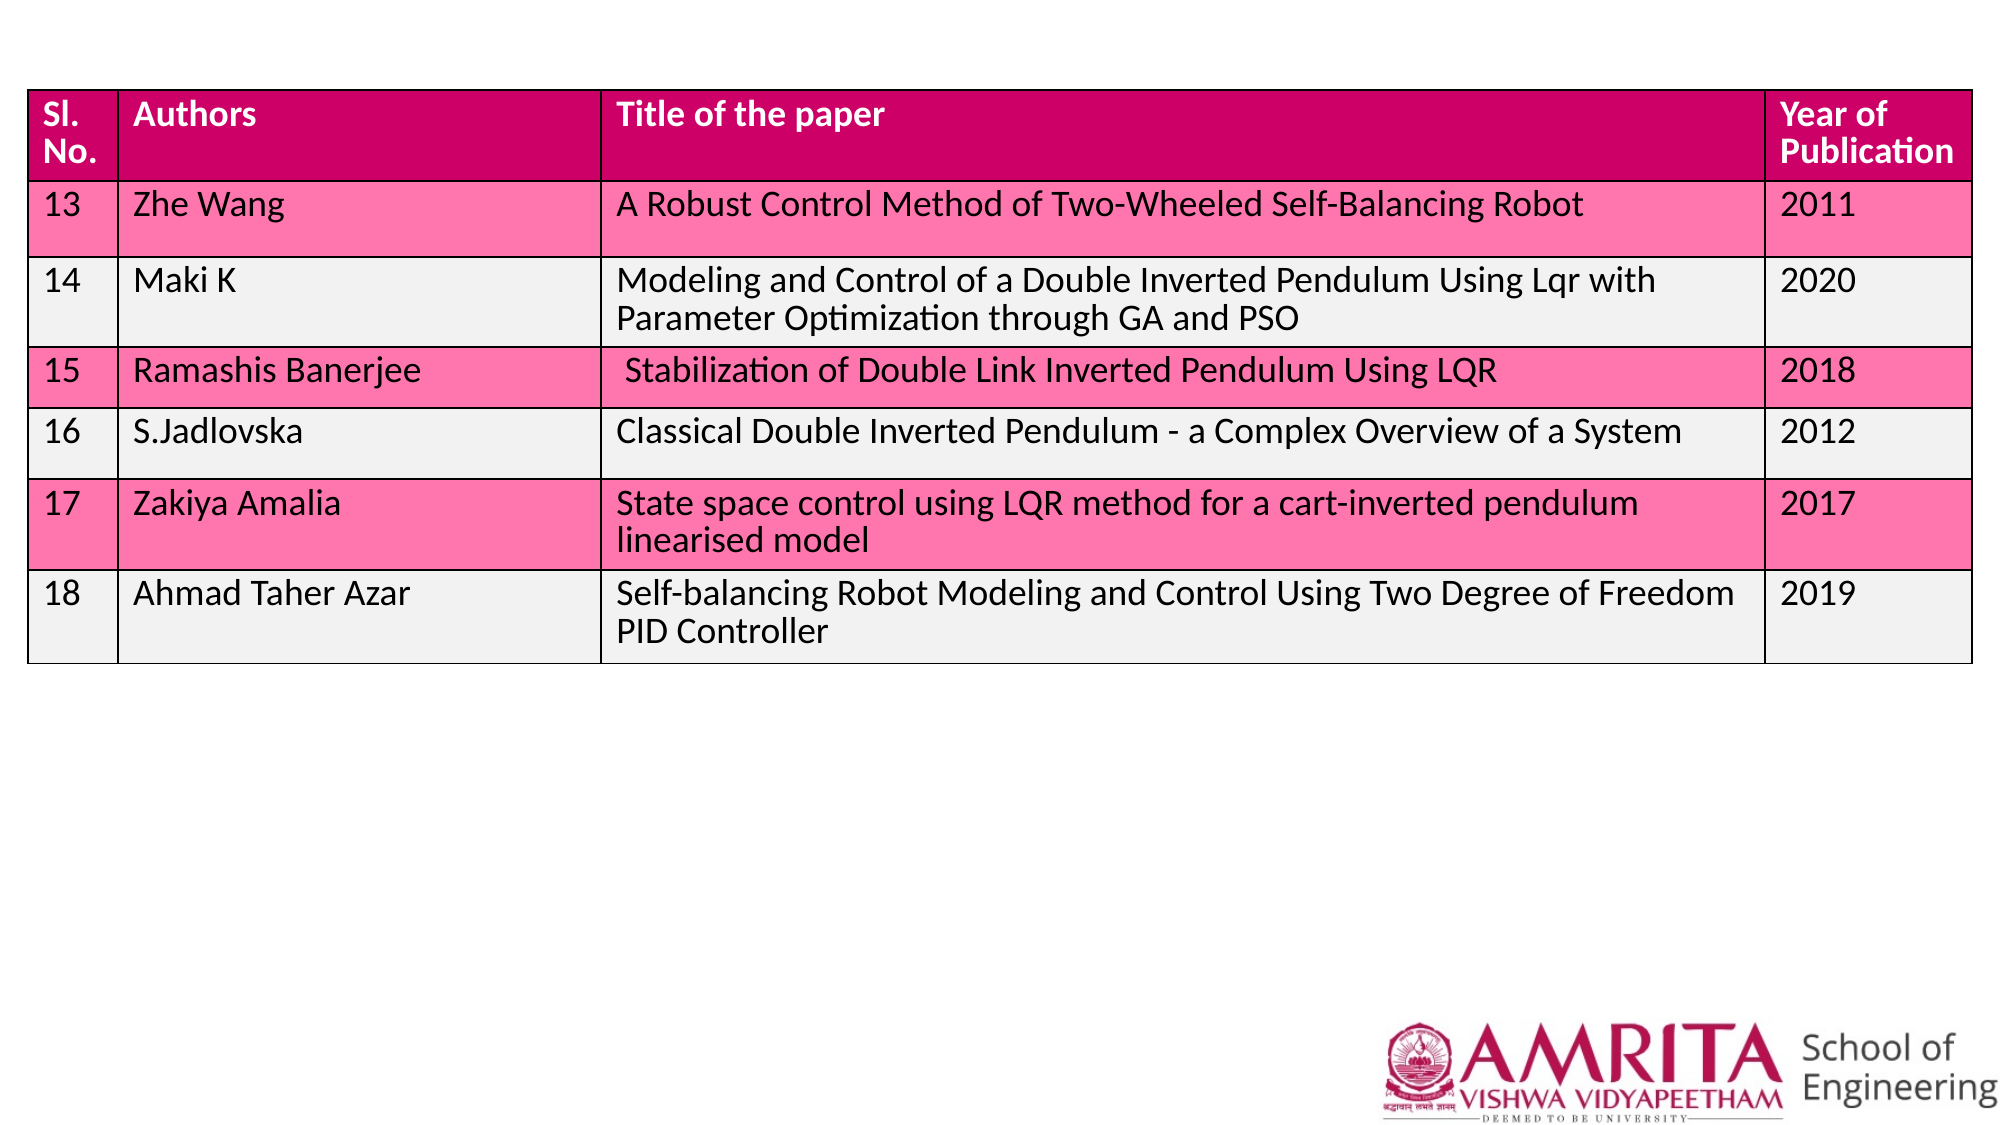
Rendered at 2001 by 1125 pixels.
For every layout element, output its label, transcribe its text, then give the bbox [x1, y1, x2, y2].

table_cell 2018 [1766, 348, 1971, 407]
table_header Title of the paper [602, 91, 1764, 180]
table_cell 18 [29, 571, 117, 663]
table_cell State space control using LQR method for a cart-inverted pendulum linearised model [602, 480, 1764, 569]
table_cell S.Jadlovska [119, 409, 600, 478]
table_cell 13 [29, 182, 117, 256]
table_cell 2019 [1766, 571, 1971, 663]
table_cell Stabilization of Double Link Inverted Pendulum Using LQR [602, 348, 1764, 407]
table_cell 17 [29, 480, 117, 569]
table_cell 2017 [1766, 480, 1971, 569]
table_cell Maki K [119, 258, 600, 346]
table_cell 2012 [1766, 409, 1971, 478]
table_cell Zhe Wang [119, 182, 600, 256]
table_cell Zakiya Amalia [119, 480, 600, 569]
picture [1378, 1018, 2000, 1125]
table_cell 16 [29, 409, 117, 478]
table_cell Ahmad Taher Azar [119, 571, 600, 663]
table_cell 15 [29, 348, 117, 407]
table_cell Self-balancing Robot Modeling and Control Using Two Degree of Freedom PID Controller [602, 571, 1764, 663]
table_cell Modeling and Control of a Double Inverted Pendulum Using Lqr with Parameter Optimization through GA and PSO [602, 258, 1764, 346]
table_header Year of Publication [1766, 91, 1971, 180]
table_cell Classical Double Inverted Pendulum - a Complex Overview of a System [602, 409, 1764, 478]
table_header Sl. No. [29, 91, 117, 180]
table_cell 14 [29, 258, 117, 346]
table_header Authors [119, 91, 600, 180]
table_cell 2020 [1766, 258, 1971, 346]
table_cell 2011 [1766, 182, 1971, 256]
table_cell A Robust Control Method of Two-Wheeled Self-Balancing Robot [602, 182, 1764, 256]
table_cell Ramashis Banerjee [119, 348, 600, 407]
